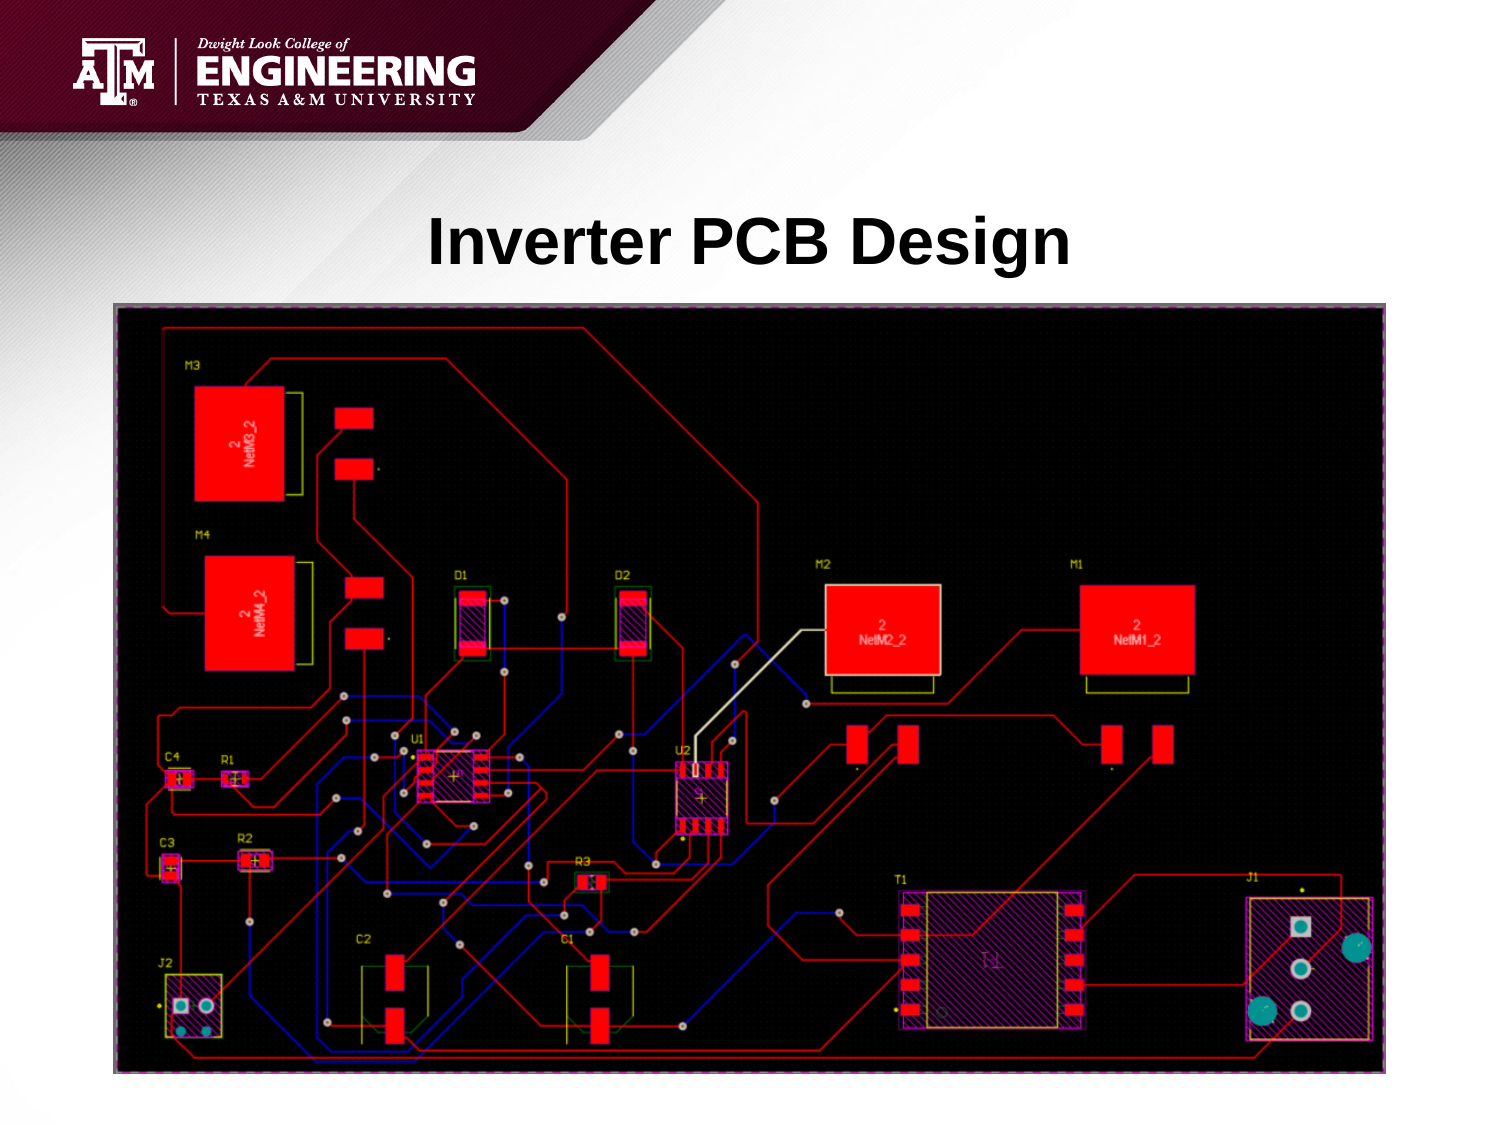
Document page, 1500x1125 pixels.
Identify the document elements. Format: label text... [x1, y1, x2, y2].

picture [0, 0, 1500, 1125]
title Inverter PCB Design [75, 172, 1425, 304]
